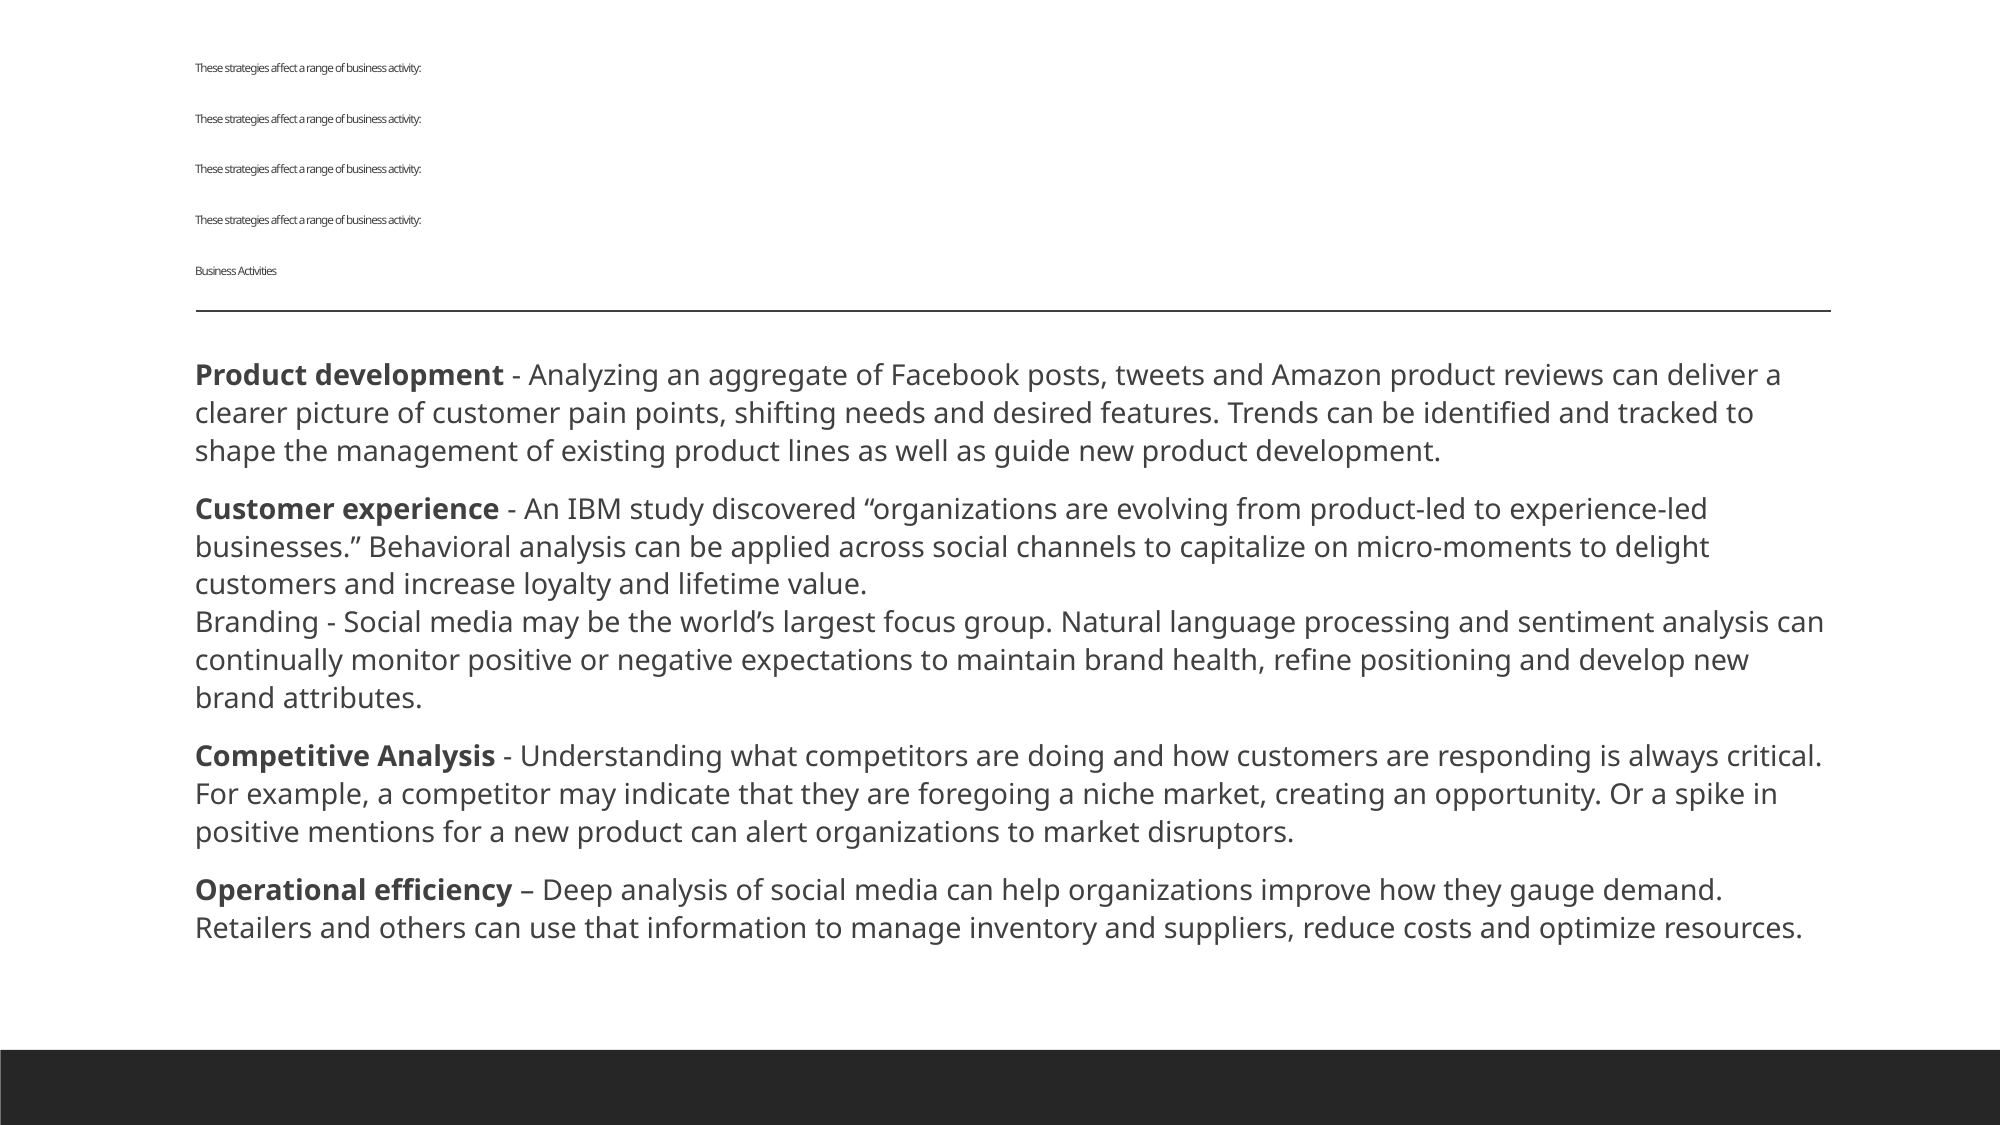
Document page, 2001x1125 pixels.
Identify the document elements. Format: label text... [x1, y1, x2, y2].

list Product development - Analyzing an aggregate of Facebook posts, tweets and Amazon product reviews can deliver a clearer picture of customer pain points, shifting needs and desired features. Trends can be identified and tracked to shape the management of existing product lines as well as guide new product development. Customer experience - An IBM study discovered “organizations are evolving from product-led to experience-led businesses.” Behavioral analysis can be applied across social channels to capitalize on micro-moments to delight customers and increase loyalty and lifetime value. Branding - Social media may be the world’s largest focus group. Natural language processing and sentiment analysis can continually monitor positive or negative expectations to maintain brand health, refine positioning and develop new brand attributes. Competitive Analysis - Understanding what competitors are doing and how customers are responding is always critical. For example, a competitor may indicate that they are foregoing a niche market, creating an opportunity. Or a spike in positive mentions for a new product can alert organizations to market disruptors. Operational efficiency – Deep analysis of social media can help organizations improve how they gauge demand. Retailers and others can use that information to manage inventory and suppliers, reduce costs and optimize resources. [180, 345, 1830, 963]
title These strategies affect a range of business activity: These strategies affect a range of business activity: These strategies affect a range of business activity: These strategies affect a range of business activity: Business Activities [180, 47, 1830, 285]
